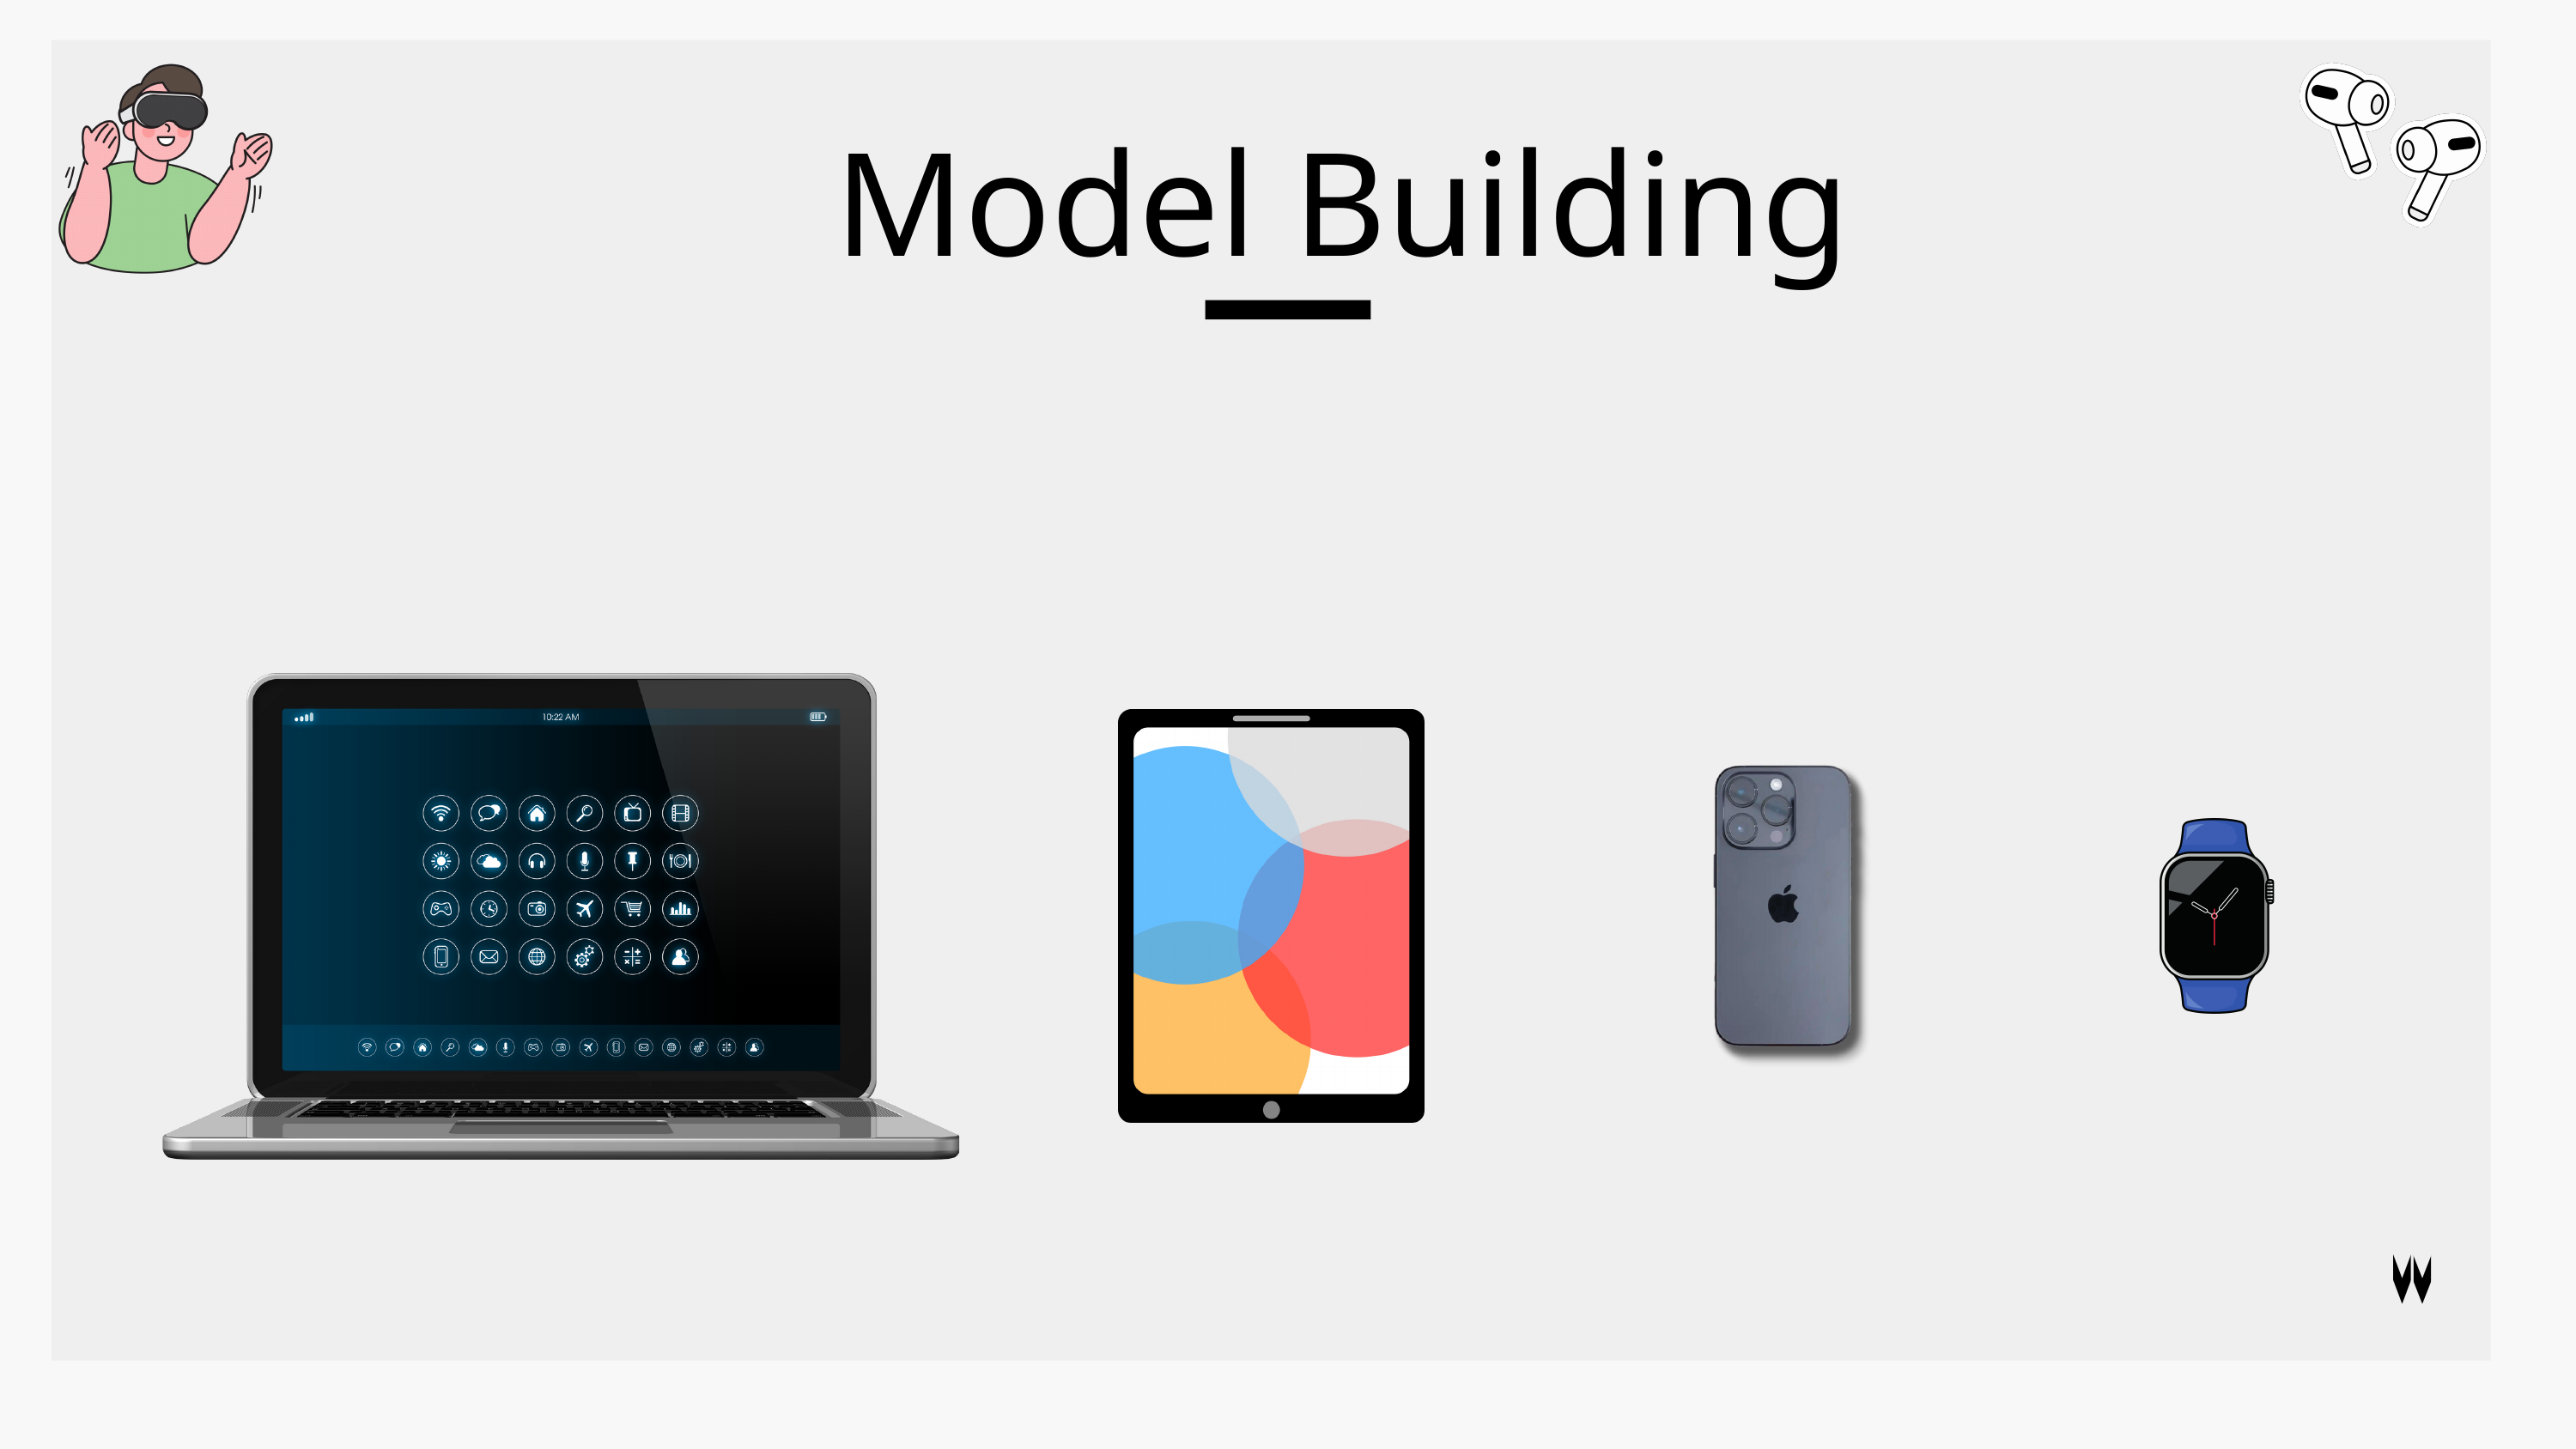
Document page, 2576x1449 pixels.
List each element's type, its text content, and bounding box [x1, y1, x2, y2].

text_box [52, 39, 2491, 1361]
text_box [1711, 764, 1873, 1068]
text_box [2160, 818, 2275, 1014]
text_box [1118, 709, 1425, 1123]
text_box [52, 64, 274, 274]
text_box [2297, 63, 2489, 227]
text_box [162, 673, 960, 1160]
text_box [1205, 300, 1371, 320]
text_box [2393, 1253, 2432, 1304]
text_box Model Building [413, 84, 2273, 285]
